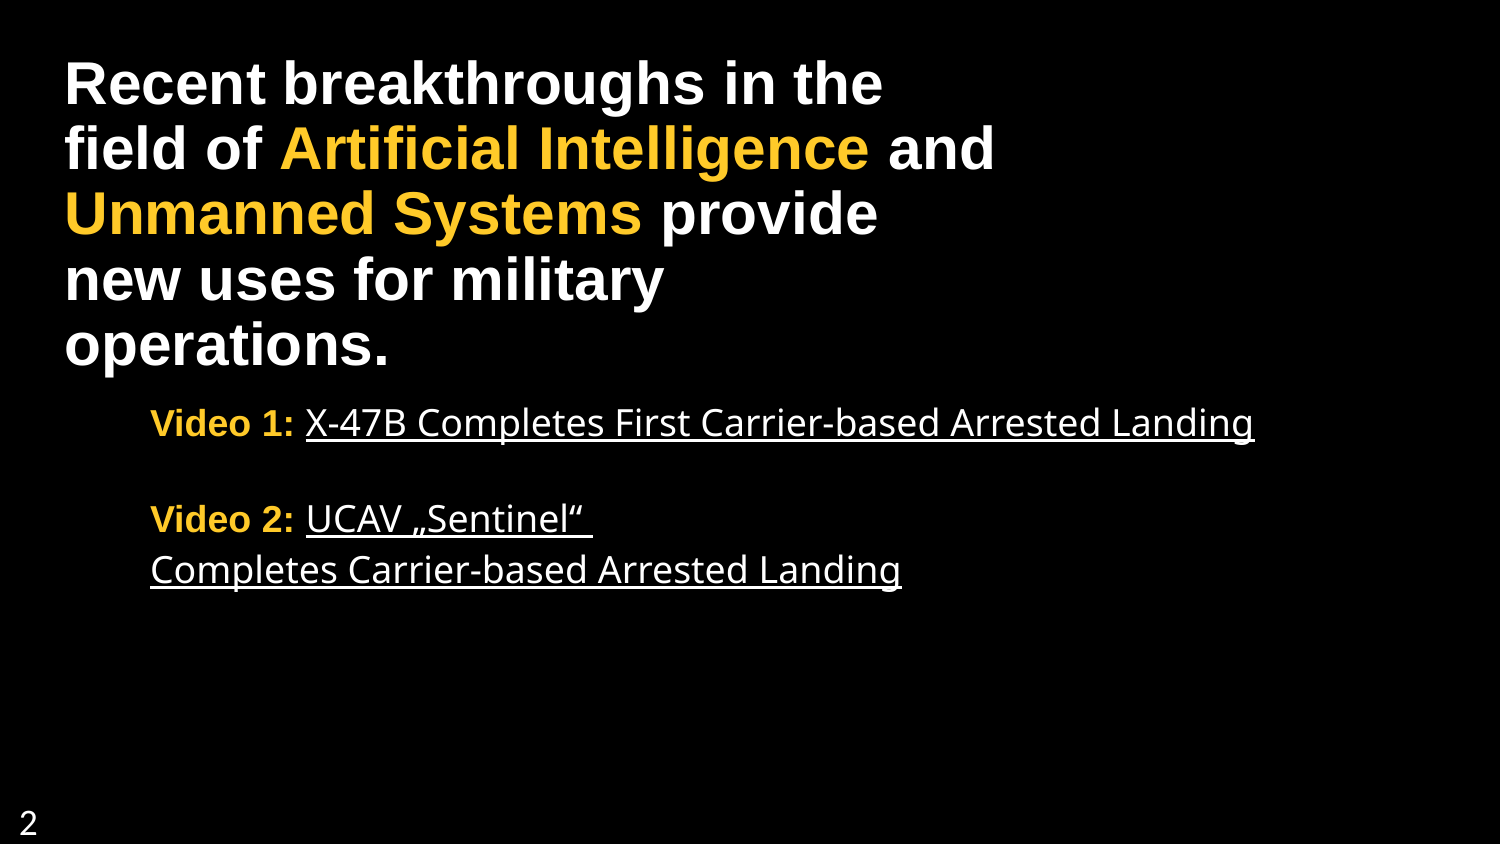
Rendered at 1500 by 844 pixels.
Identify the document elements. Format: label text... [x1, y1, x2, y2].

text_box Video 1: X-47B Completes First Carrier-based Arrested Landing Video 2: UCAV „Sentinel“ Completes Carrier-based Arrested Landing [135, 391, 1345, 604]
title Recent breakthroughs in the field of Artificial Intelligence and Unmanned Systems provide new uses for military operations. [49, 44, 1022, 304]
slide_number 2 [4, 790, 60, 826]
